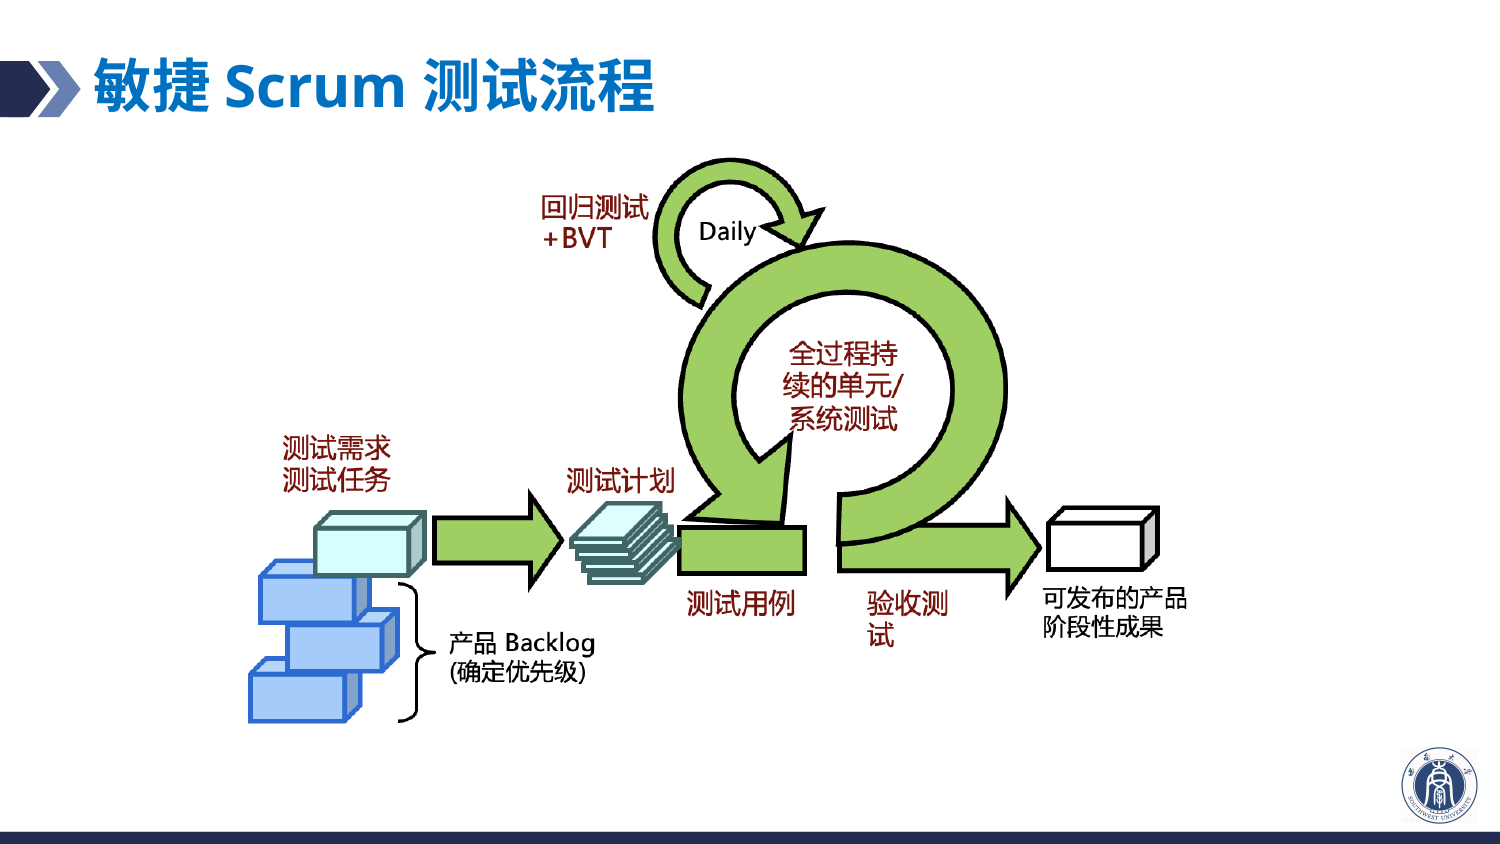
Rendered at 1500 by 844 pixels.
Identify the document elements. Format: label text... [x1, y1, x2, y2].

picture [1401, 747, 1478, 824]
title 敏捷Scrum测试流程 [79, 49, 951, 136]
picture [219, 139, 1227, 746]
